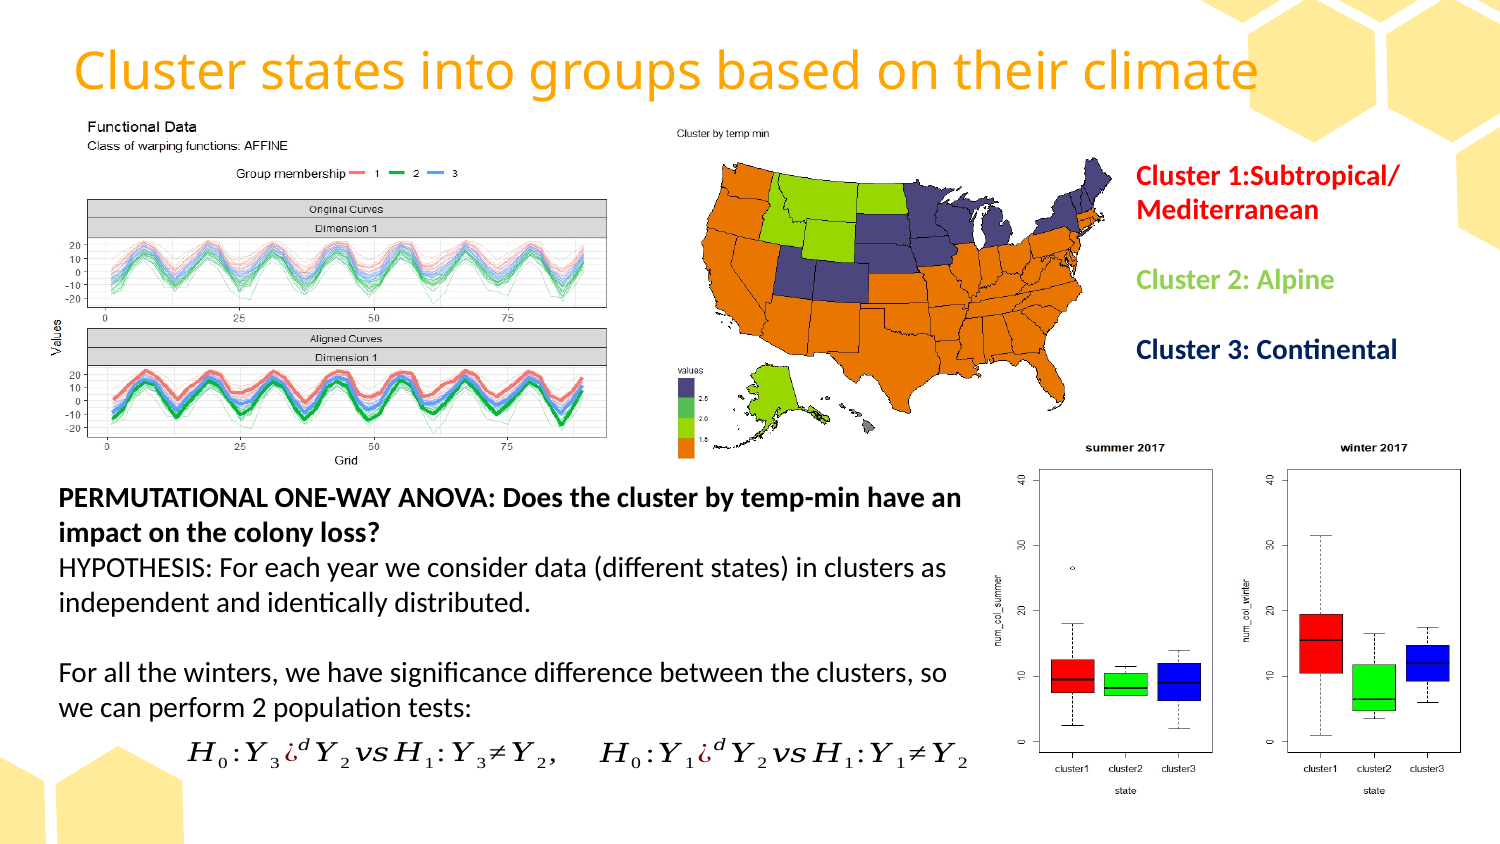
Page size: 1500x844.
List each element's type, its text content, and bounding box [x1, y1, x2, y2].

text_box Cluster 1:Subtropical/ Mediterranean Cluster 2: Alpine Cluster 3: Continental [1121, 113, 1457, 424]
title Cluster states into groups based on their climate [58, 22, 1485, 223]
picture [43, 114, 613, 472]
text_box PERMUTATIONAL ONE-WAY ANOVA: Does the cluster by temp-min have an impact on the colony loss? HYPOTHESIS: For each year we consider data (different states) in clusters as independent and identically distributed. For all the winters, we have significance difference between the clusters, so we can perform 2 population tests: [43, 471, 983, 766]
picture [668, 115, 1486, 807]
